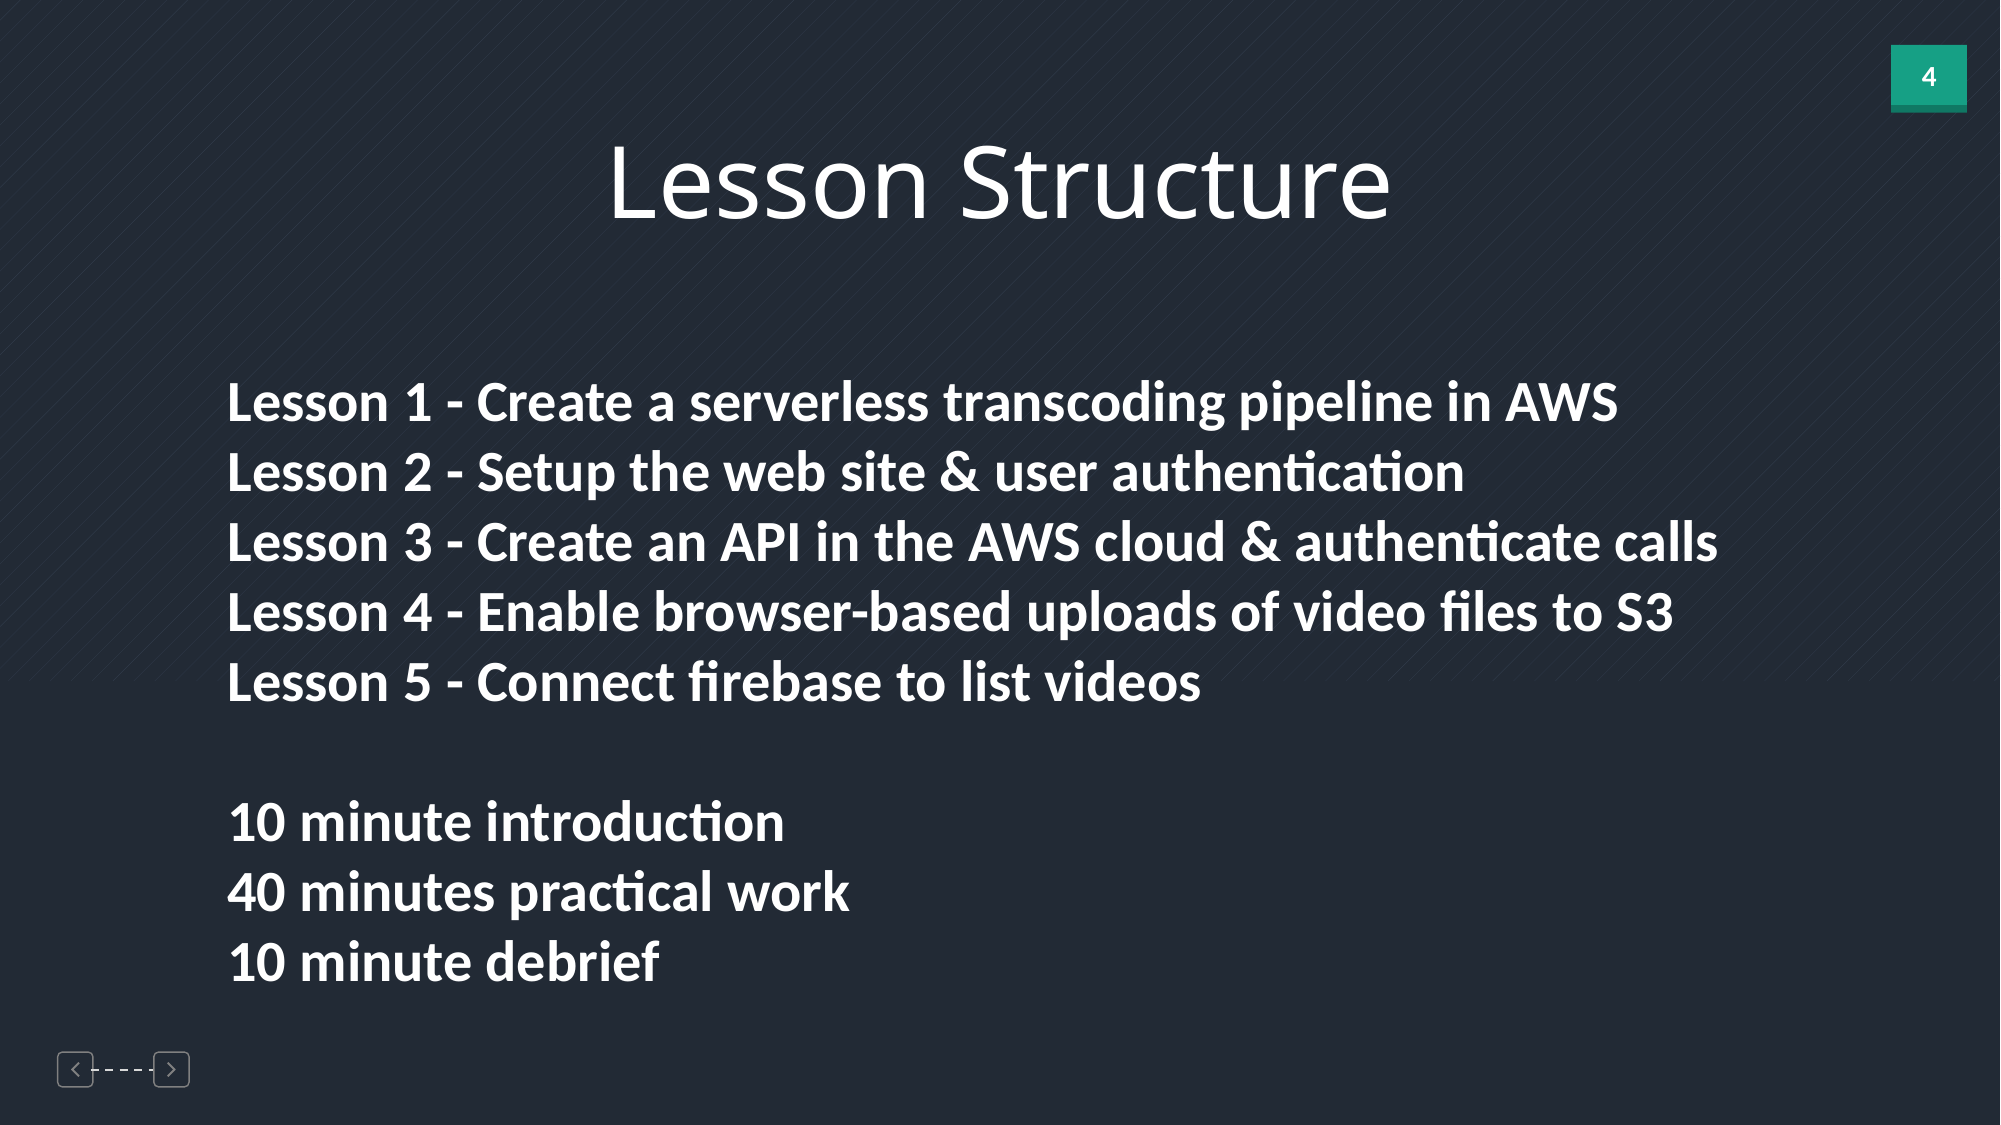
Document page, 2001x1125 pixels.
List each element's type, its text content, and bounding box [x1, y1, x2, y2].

text_box Lesson Structure [590, 111, 1409, 247]
text_box Lesson 1 - Create a serverless transcoding pipeline in AWS Lesson 2 - Setup the web site & user authentication Lesson 3 - Create an API in the AWS cloud & authenticate calls Lesson 4 - Enable browser-based uploads of video files to S3 Lesson 5 - Connect firebase to list videos 10 minute introduction 40 minutes practical work 10 minute debrief [212, 355, 1875, 1001]
